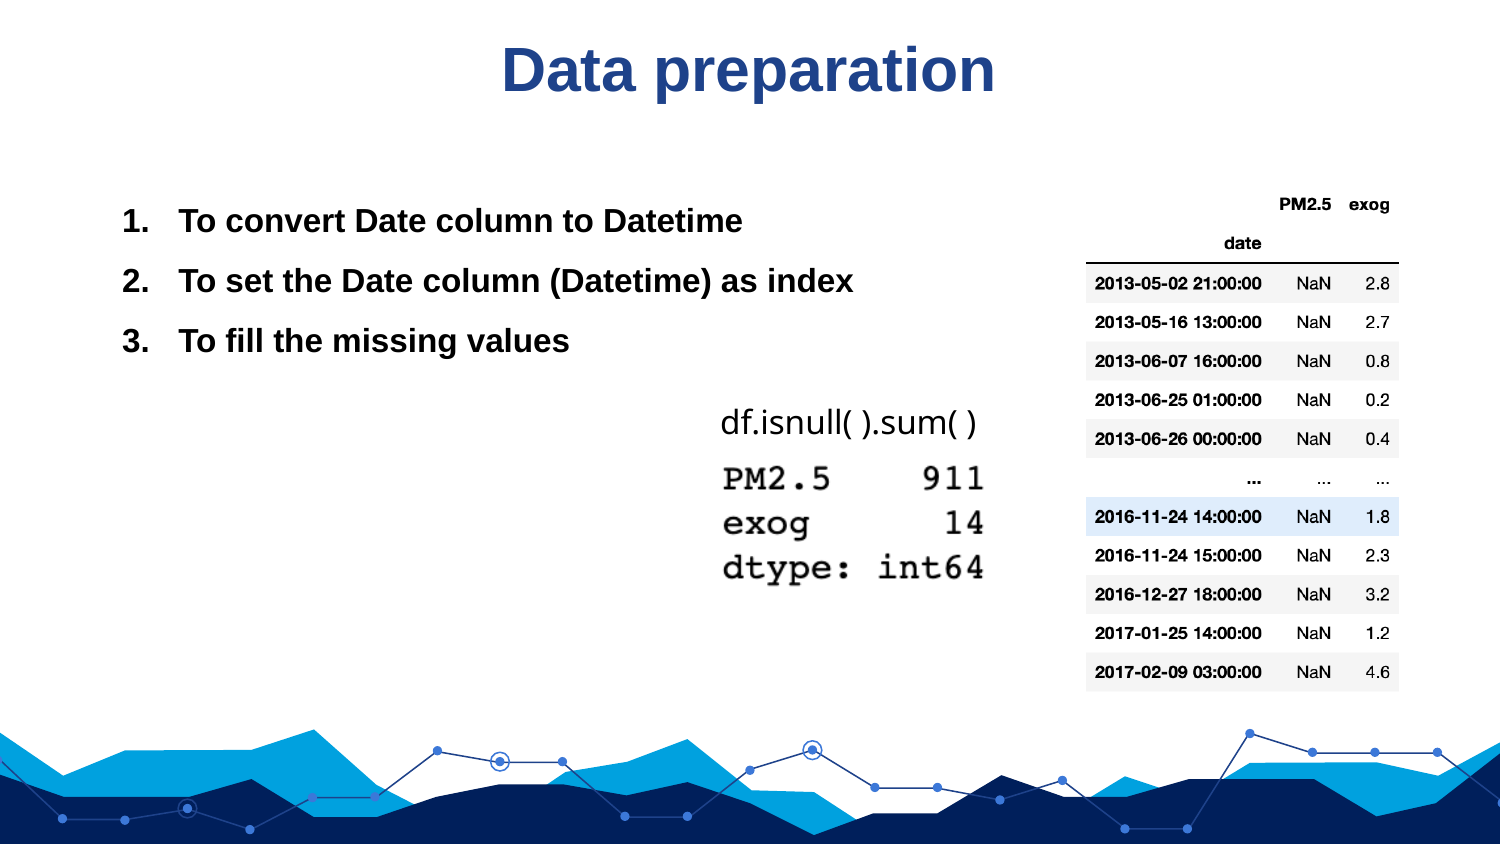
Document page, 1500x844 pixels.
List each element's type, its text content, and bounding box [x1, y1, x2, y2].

picture [711, 448, 1015, 606]
picture [1072, 182, 1400, 717]
title Data preparation [175, 1, 1324, 119]
text_box df.isnull( ).sum( ) [705, 393, 992, 449]
text_box To convert Date column to Datetime To set the Date column (Datetime) as index To fill the missing values [107, 171, 1073, 450]
